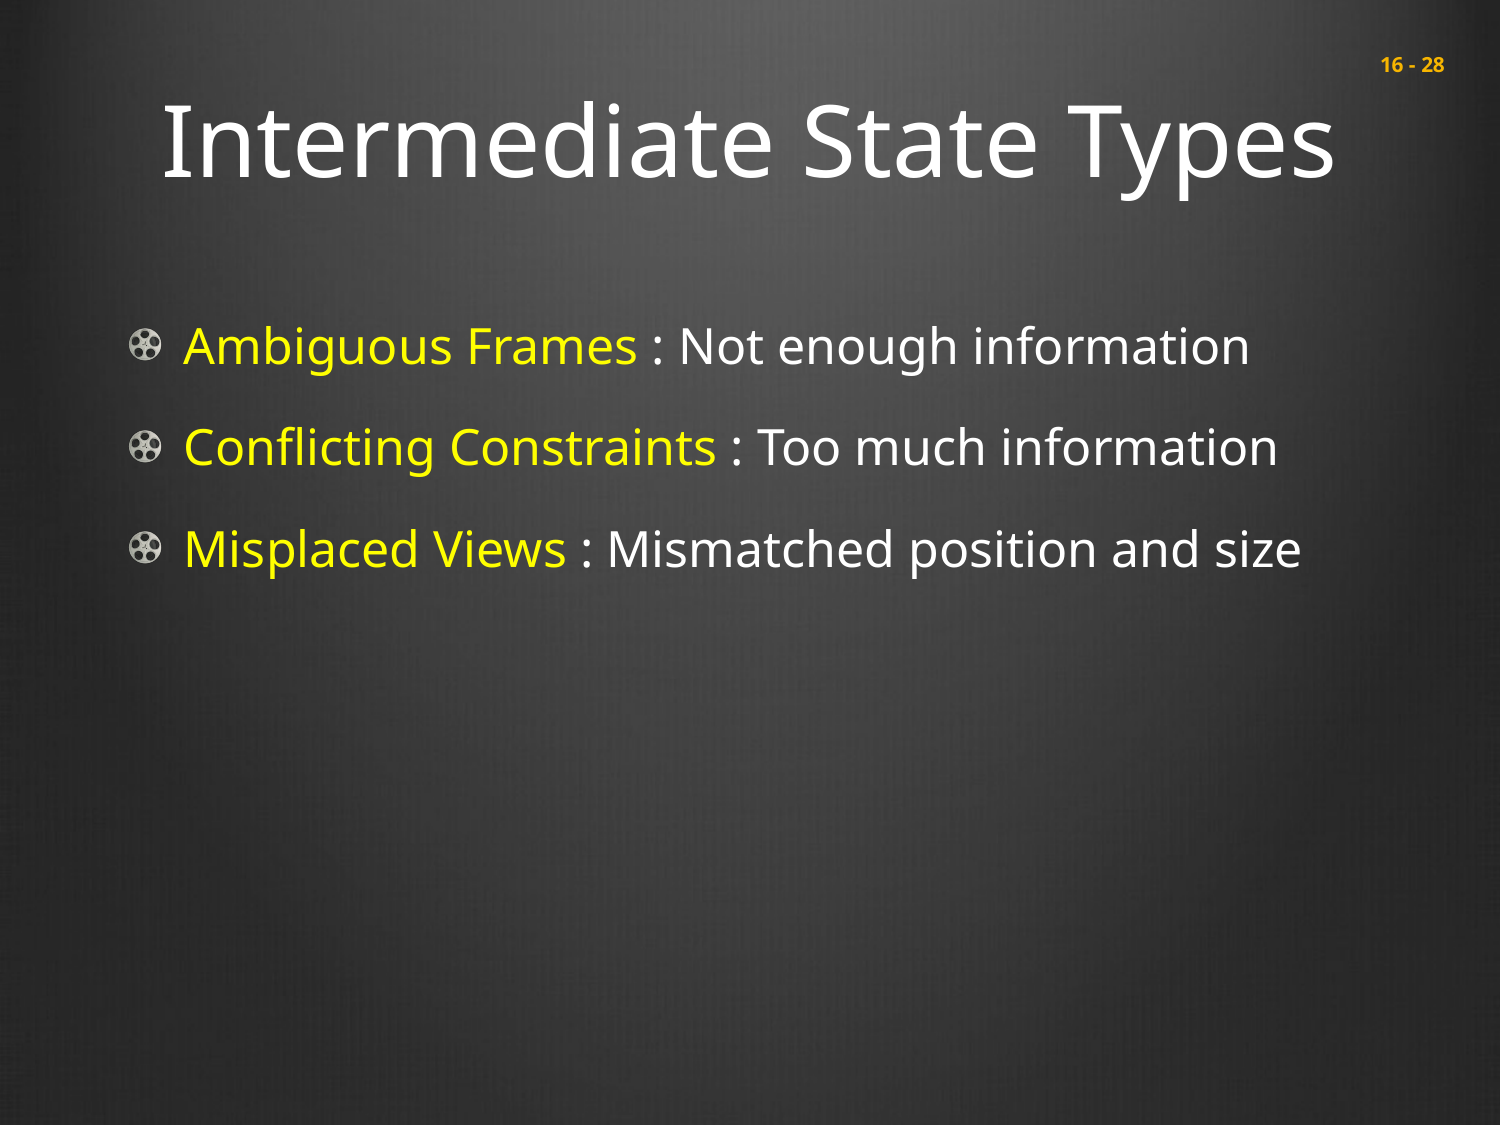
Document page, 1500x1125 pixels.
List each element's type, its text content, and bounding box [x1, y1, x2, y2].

text_box 16 - 28 [1306, 43, 1460, 86]
picture [127, 529, 163, 565]
picture [127, 326, 163, 362]
list Ambiguous Frames : Not enough information Conflicting Constraints : Too much information Misplaced Views : Mismatched position and size [112, 306, 1388, 1005]
picture [127, 428, 163, 464]
title Intermediate State Types [112, 19, 1388, 255]
